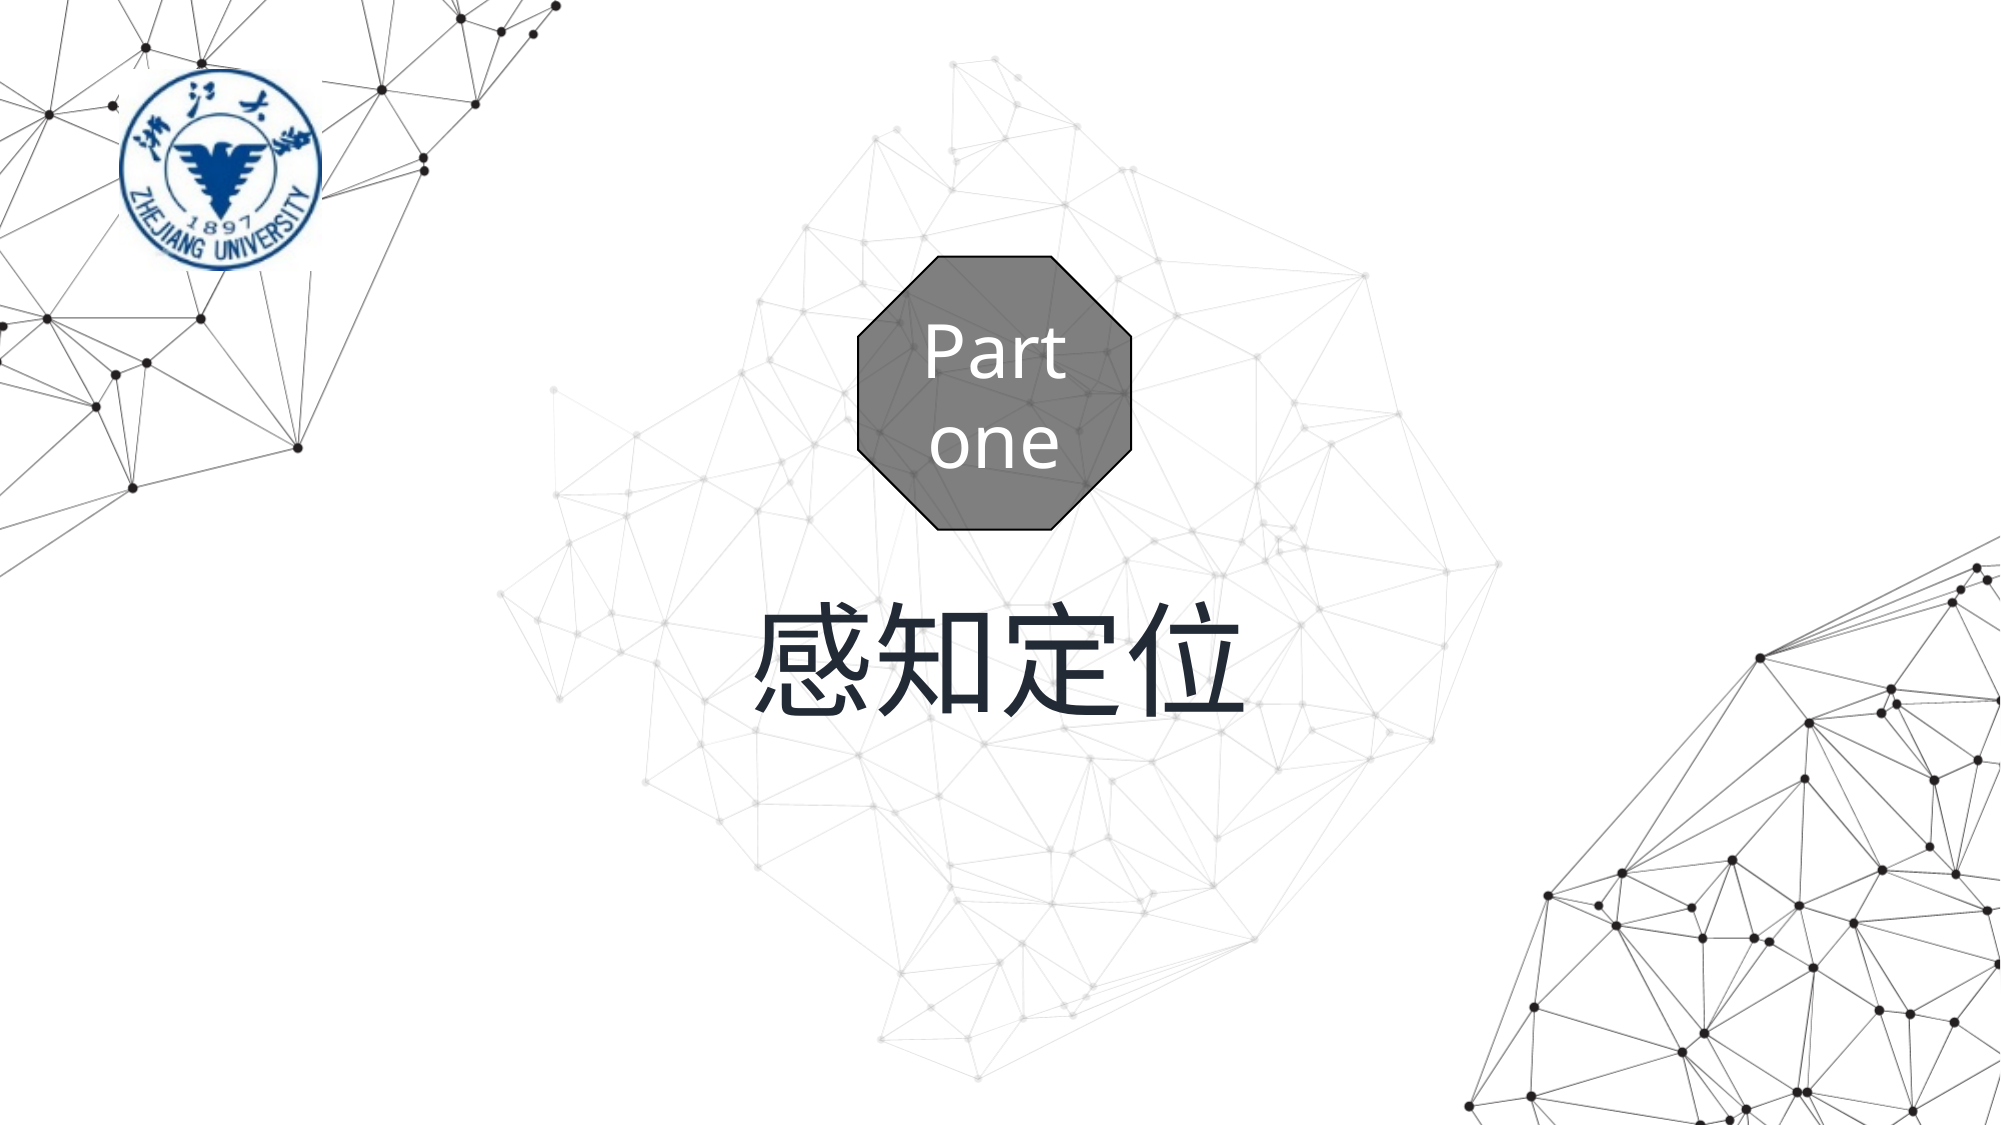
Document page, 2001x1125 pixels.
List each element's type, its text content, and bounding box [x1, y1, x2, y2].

text_box 感知定位 [734, 574, 1266, 740]
picture [0, 0, 2001, 1125]
text_box Part one [857, 255, 1133, 531]
